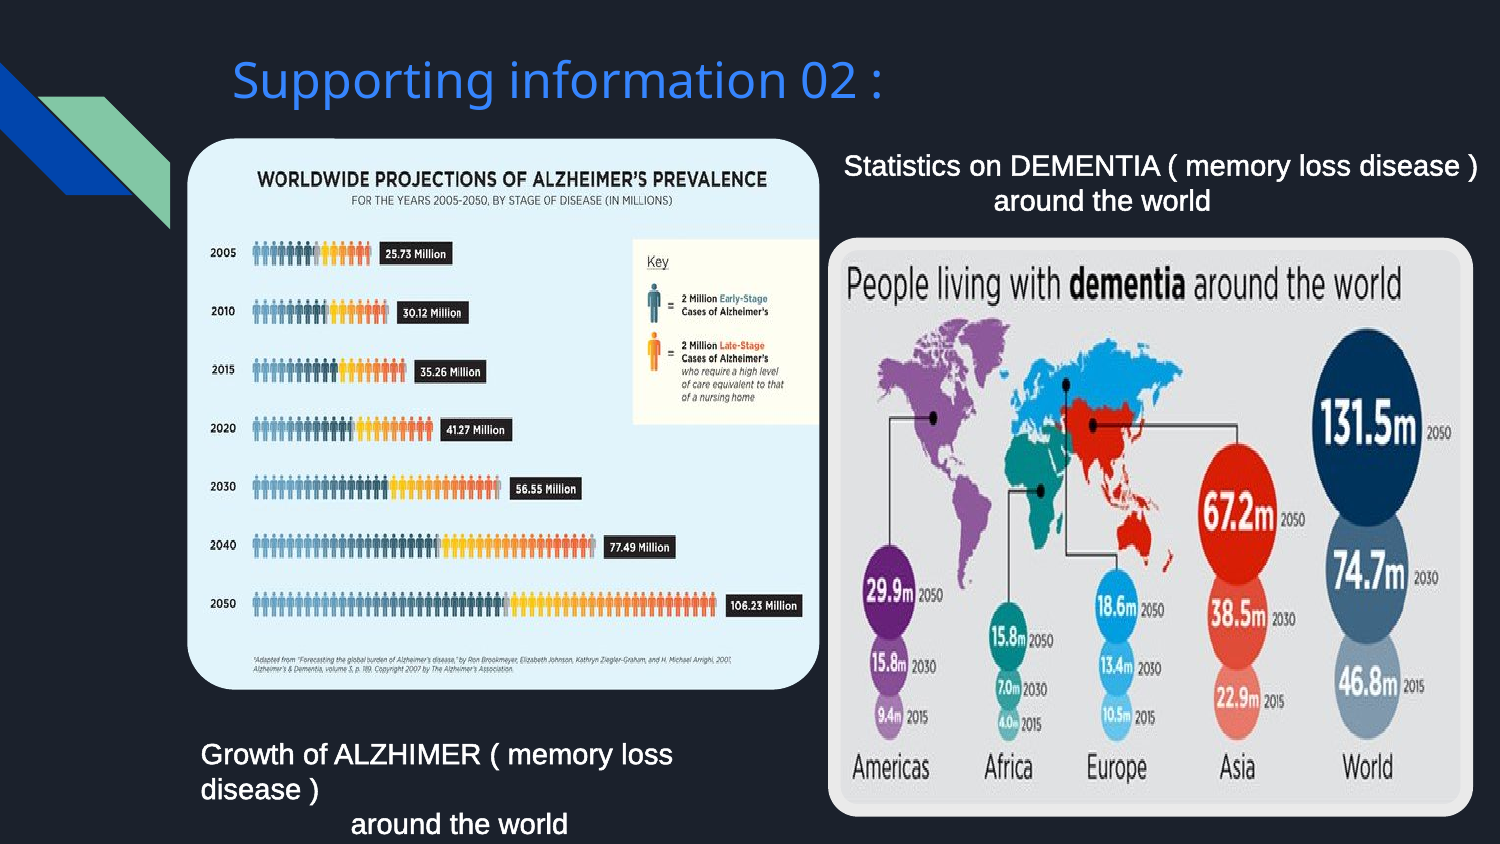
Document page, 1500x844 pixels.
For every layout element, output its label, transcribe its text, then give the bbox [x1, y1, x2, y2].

picture [834, 243, 1467, 811]
title Supporting information 02 : [217, 33, 1372, 133]
text_box Growth of ALZHIMER ( memory loss disease ) around the world [185, 727, 815, 844]
picture [187, 138, 820, 690]
text_box Statistics on DEMENTIA ( memory loss disease ) around the world [828, 139, 1500, 224]
